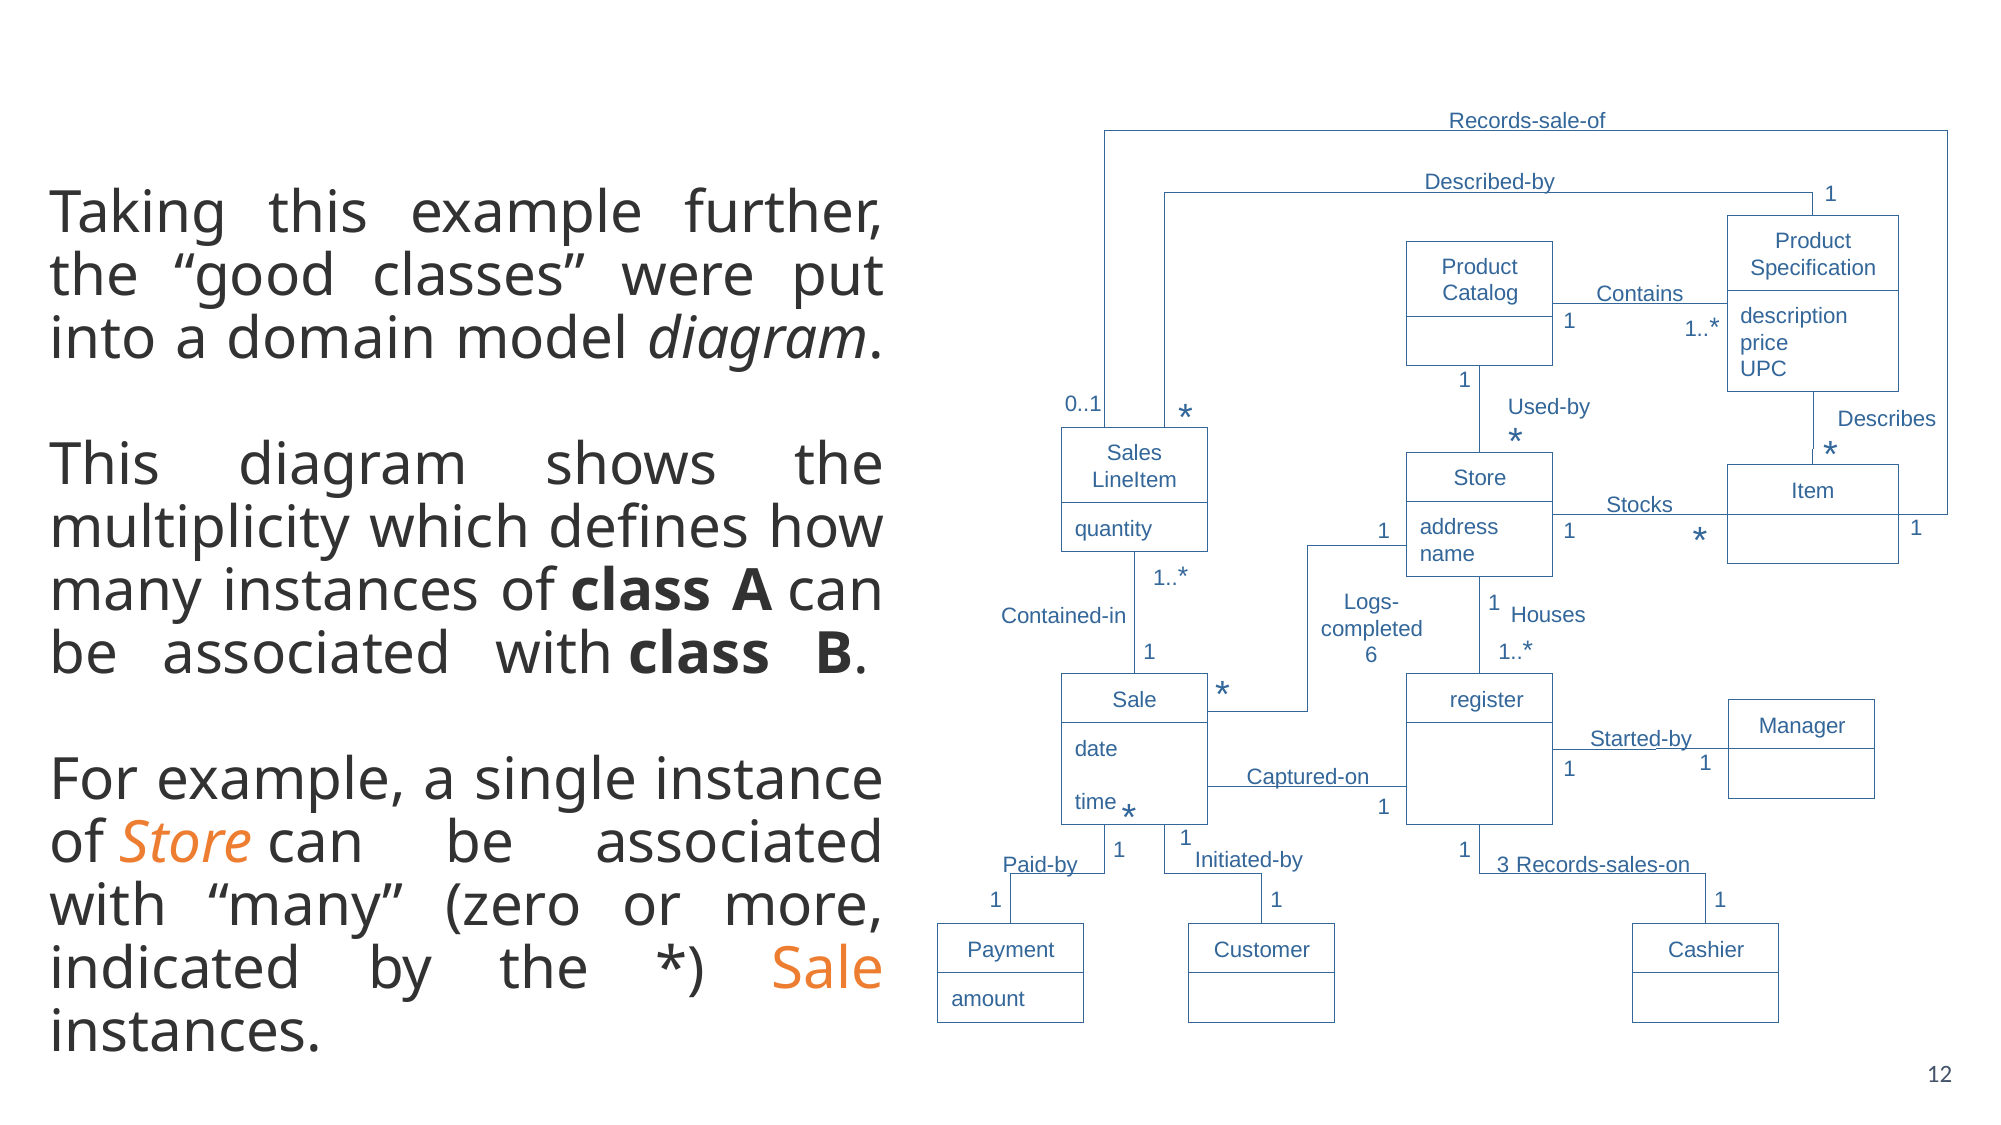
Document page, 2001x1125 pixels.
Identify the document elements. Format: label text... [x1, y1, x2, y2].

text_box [934, 99, 1968, 1025]
slide_number 12 [1877, 1042, 1968, 1103]
title Taking this example further, the “good classes” were put into a domain model diagram. This diagram shows the multiplicity which defines how many instances of class A can be associated with class B. For example, a single instance of Store can be associated with “many” (zero or more, indicated by the *) Sale instances. [34, 146, 900, 1072]
